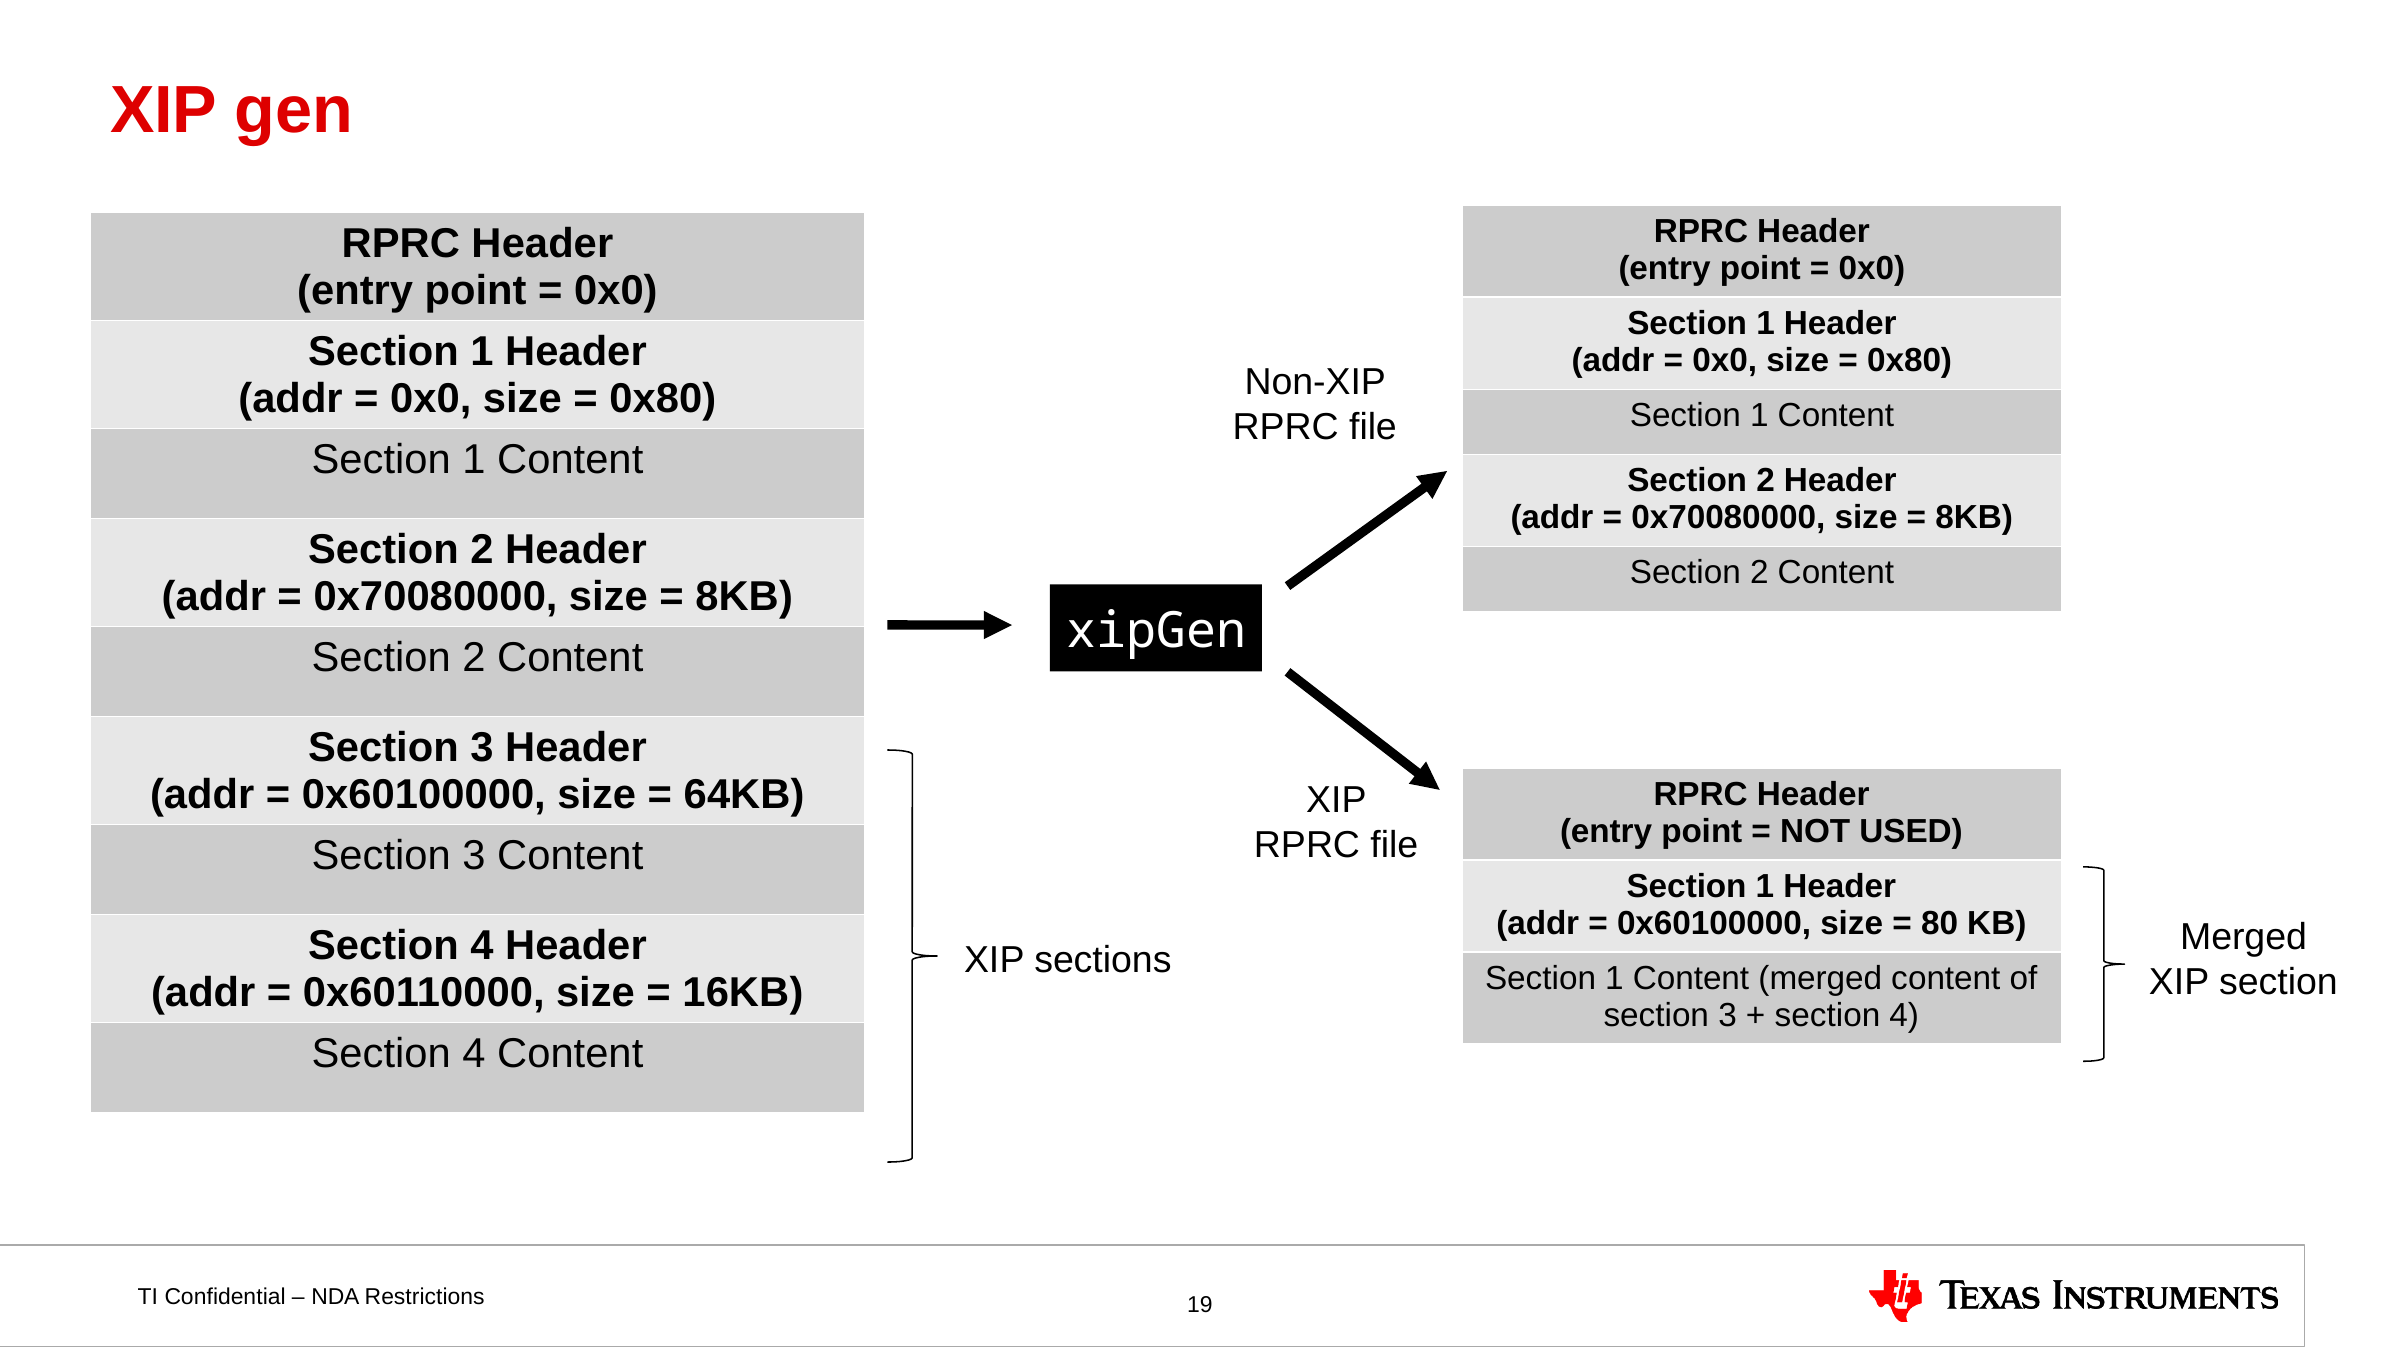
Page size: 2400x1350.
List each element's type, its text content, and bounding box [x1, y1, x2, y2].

picture [1869, 1270, 2278, 1322]
text_box XIP RPRC file [1236, 767, 1437, 873]
table_cell Section 1 Header (addr = 0x0, size = 0x80) [1463, 298, 2061, 389]
table_cell Section 2 Header (addr = 0x70080000, size = 8KB) [91, 519, 864, 626]
text_box Merged XIP section [2134, 904, 2353, 1009]
table_cell Section 2 Header (addr = 0x70080000, size = 8KB) [1463, 455, 2061, 546]
text_box XIP gen [89, 44, 2190, 180]
table_cell Section 1 Content [1463, 390, 2061, 454]
table_header RPRC Header (entry point = NOT USED) [1463, 769, 2061, 859]
text_box [1287, 471, 1448, 587]
text_box 19 [920, 1279, 1480, 1320]
table_header RPRC Header (entry point = 0x0) [91, 213, 864, 320]
text_box [887, 749, 938, 1163]
text_box [1287, 671, 1412, 767]
text_box Non-XIP RPRC file [1190, 349, 1440, 454]
table_cell Section 3 Content [91, 825, 864, 914]
text_box xipGen [1048, 582, 1264, 673]
table_cell Section 2 Content [1463, 547, 2061, 611]
table_cell Section 1 Content [91, 429, 864, 518]
table_cell Section 2 Content [91, 627, 864, 716]
text_box [887, 618, 1013, 632]
table_cell Section 4 Header (addr = 0x60110000, size = 16KB) [91, 915, 864, 1022]
table_header RPRC Header (entry point = 0x0) [1463, 206, 2061, 296]
table_cell Section 1 Header (addr = 0x0, size = 0x80) [91, 321, 864, 428]
table_cell Section 3 Header (addr = 0x60100000, size = 64KB) [91, 717, 864, 824]
text_box XIP sections [949, 927, 1187, 987]
table_cell Section 1 Content (merged content of section 3 + section 4) [1463, 953, 2061, 1043]
table_cell Section 4 Content [91, 1023, 864, 1112]
table_cell Section 1 Header (addr = 0x60100000, size = 80 KB) [1463, 861, 2061, 951]
text_box [2083, 866, 2126, 1063]
